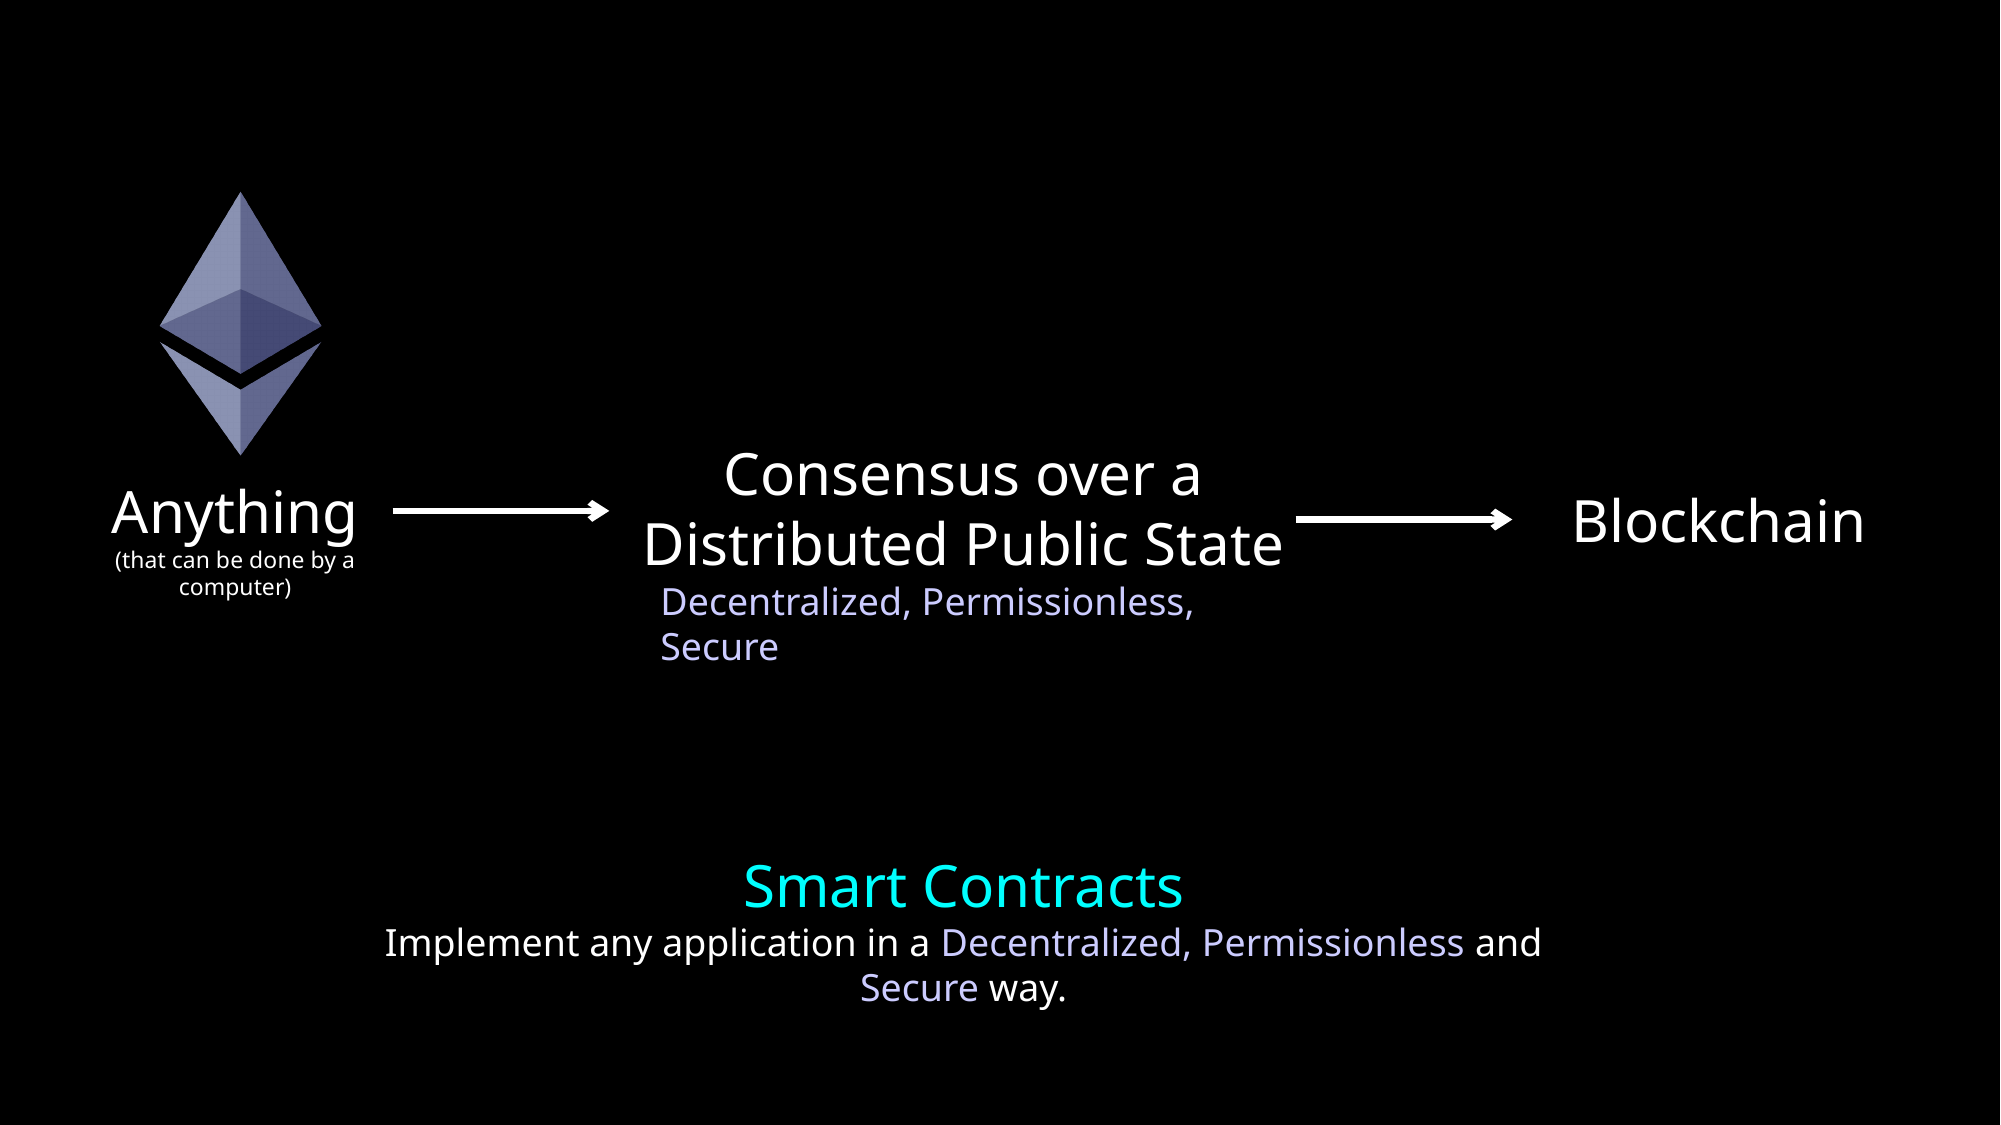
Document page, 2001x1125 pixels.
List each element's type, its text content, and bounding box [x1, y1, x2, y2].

text_box Decentralized, Permissionless, Secure [645, 570, 1282, 676]
text_box Consensus over a Distributed Public State [621, 430, 1306, 585]
picture [96, 179, 385, 468]
text_box Smart Contracts Implement any application in a Decentralized, Permissionless and Secure way. [311, 841, 1617, 1017]
text_box Blockchain [1547, 476, 1891, 562]
text_box Anything (that can be done by a computer) [45, 468, 426, 608]
